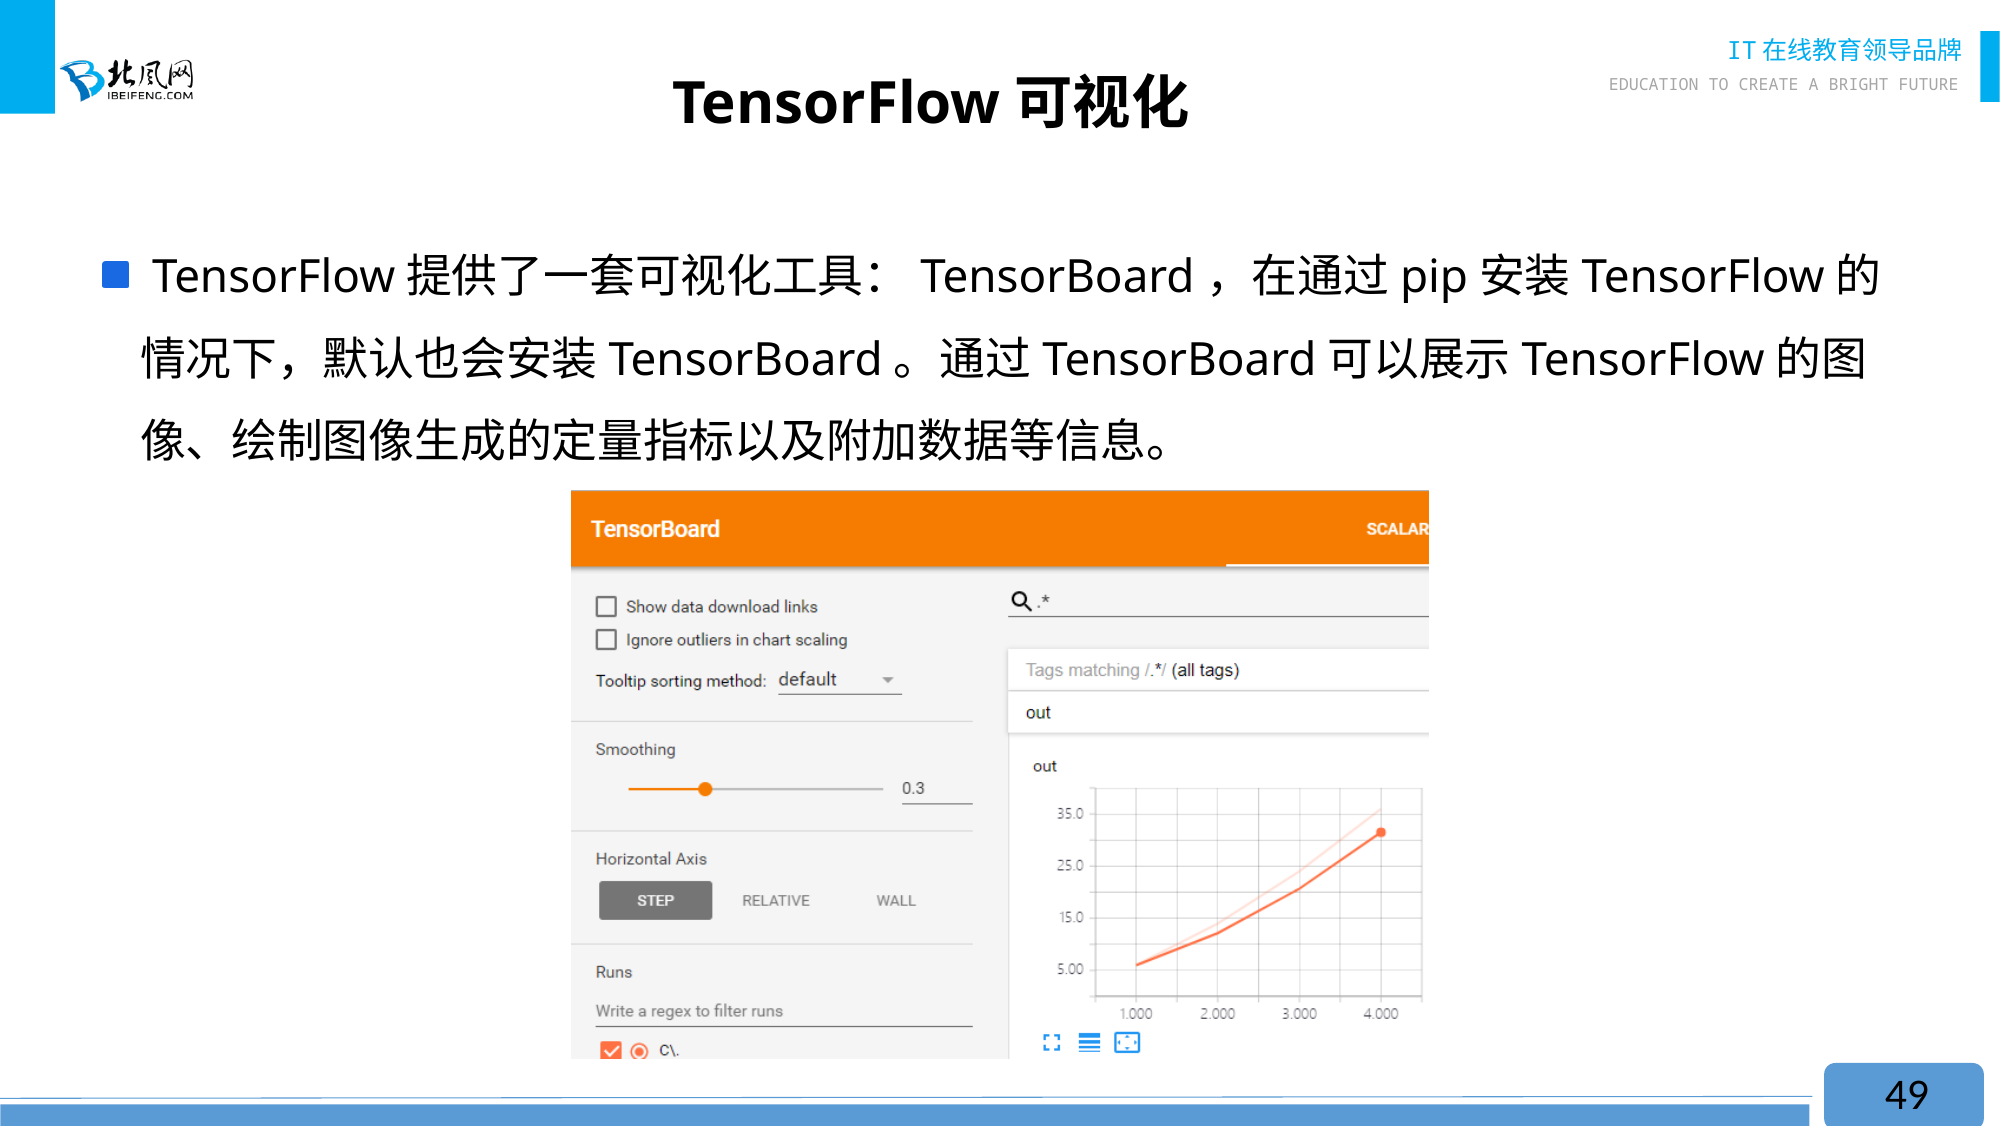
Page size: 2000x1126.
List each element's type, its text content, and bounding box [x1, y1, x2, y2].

picture [102, 261, 129, 288]
title TensorFlow可视化 [255, 42, 1606, 167]
list TensorFlow提供了一套可视化工具：TensorBoard，在通过pip安装TensorFlow的情况下，默认也会安装TensorBoard。通过TensorBoard可以展示TensorFlow的图像、绘制图像生成的定量指标以及附加数据等信息。 [87, 212, 1922, 1028]
picture [571, 490, 1429, 1059]
picture [56, 54, 198, 103]
